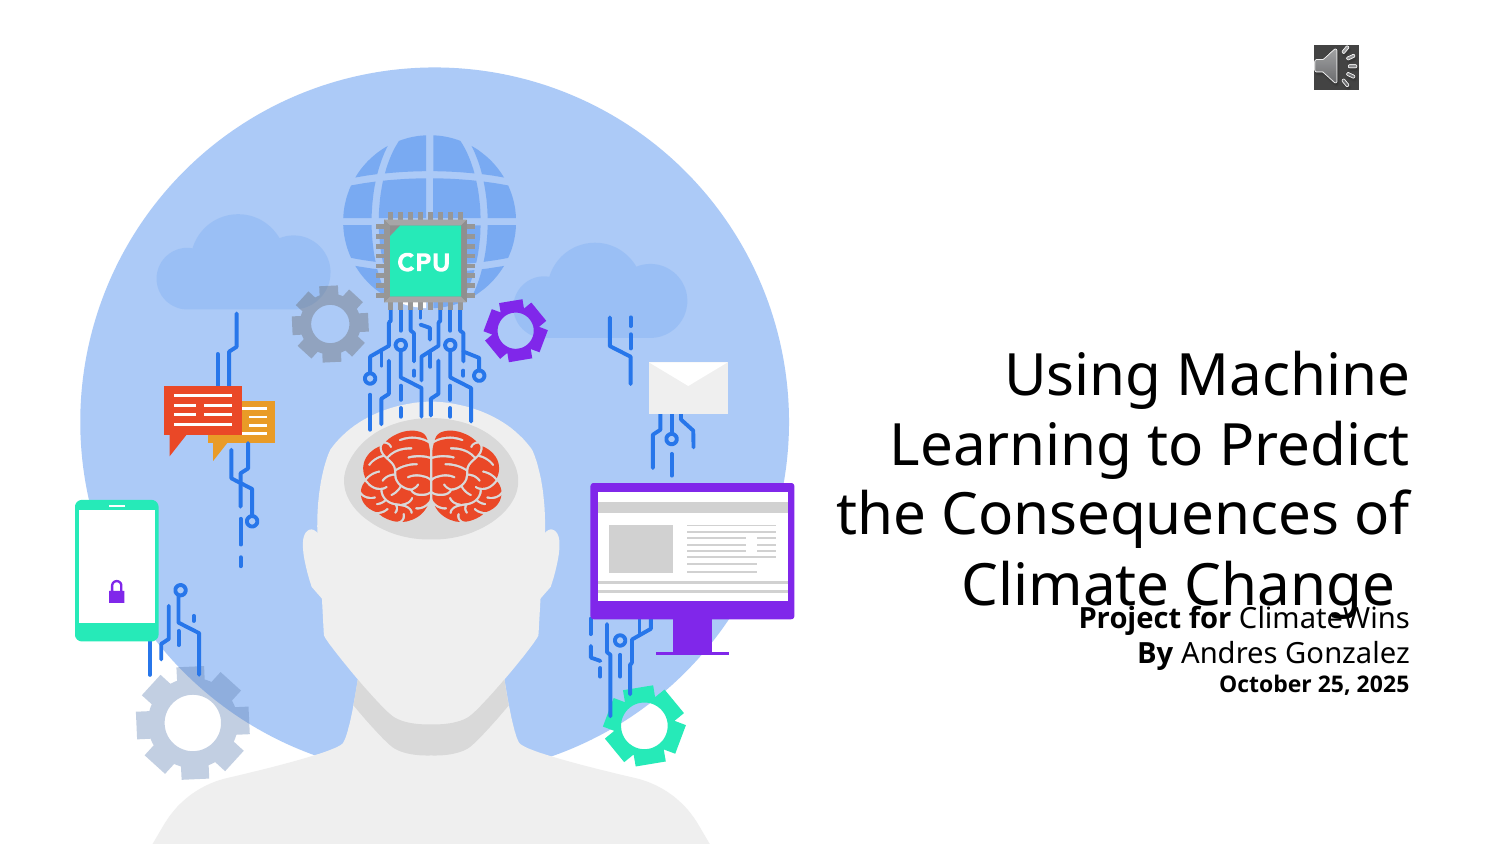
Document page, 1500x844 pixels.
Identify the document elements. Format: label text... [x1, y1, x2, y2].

picture [1313, 43, 1361, 92]
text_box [74, 67, 795, 844]
subtitle Project for ClimateWins By Andres Gonzalez October 25, 2025 [1001, 584, 1425, 702]
title Using Machine Learning to Predict the Consequences of Climate Change [805, 321, 1425, 585]
